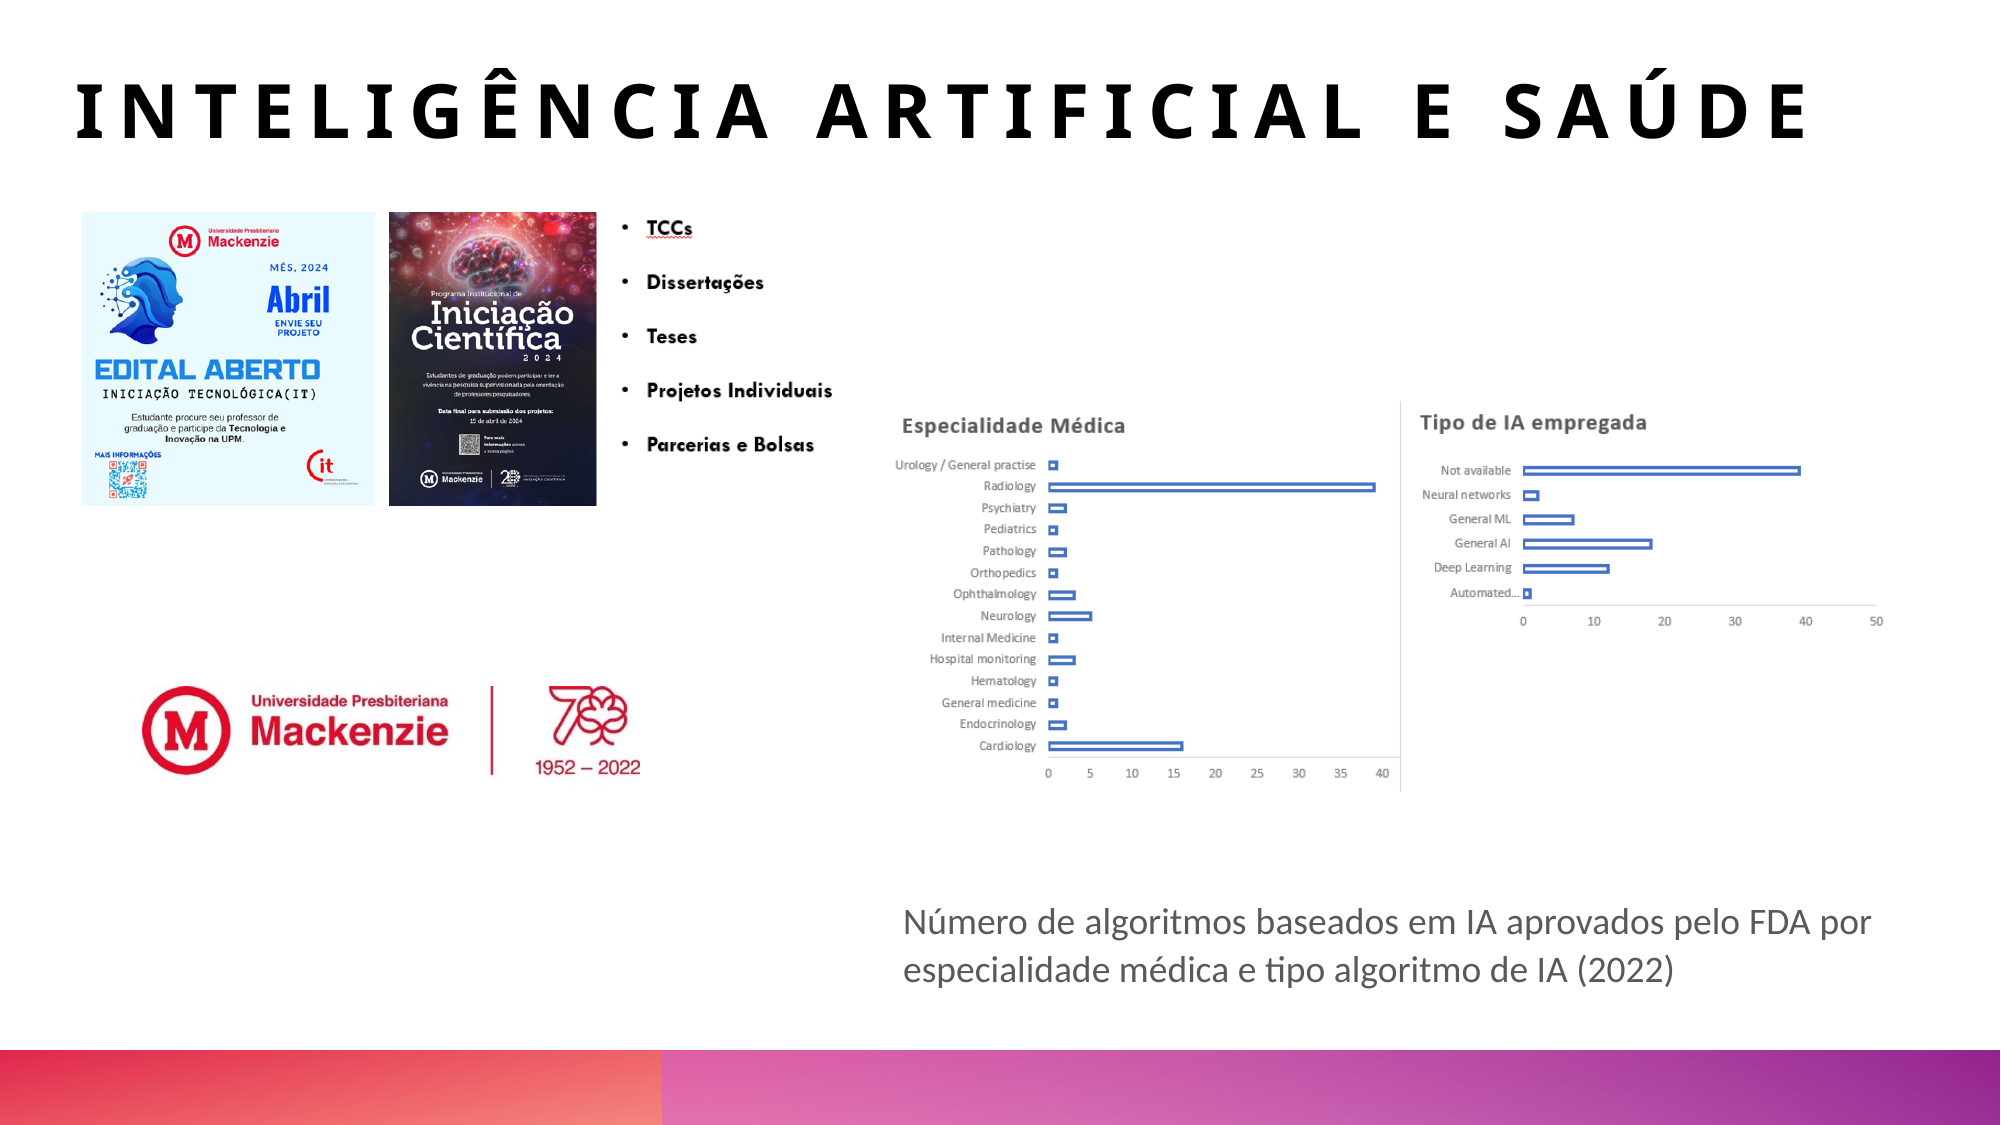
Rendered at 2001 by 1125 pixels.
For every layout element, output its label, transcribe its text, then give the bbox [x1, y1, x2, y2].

picture [888, 401, 1890, 792]
picture [142, 686, 640, 842]
picture [74, 202, 856, 518]
text_box Número de algoritmos baseados em IA aprovados pelo FDA por especialidade médica e tipo algoritmo de IA (2022) [888, 886, 1889, 998]
text_box Inteligência artificial e saúde [75, 50, 1844, 161]
